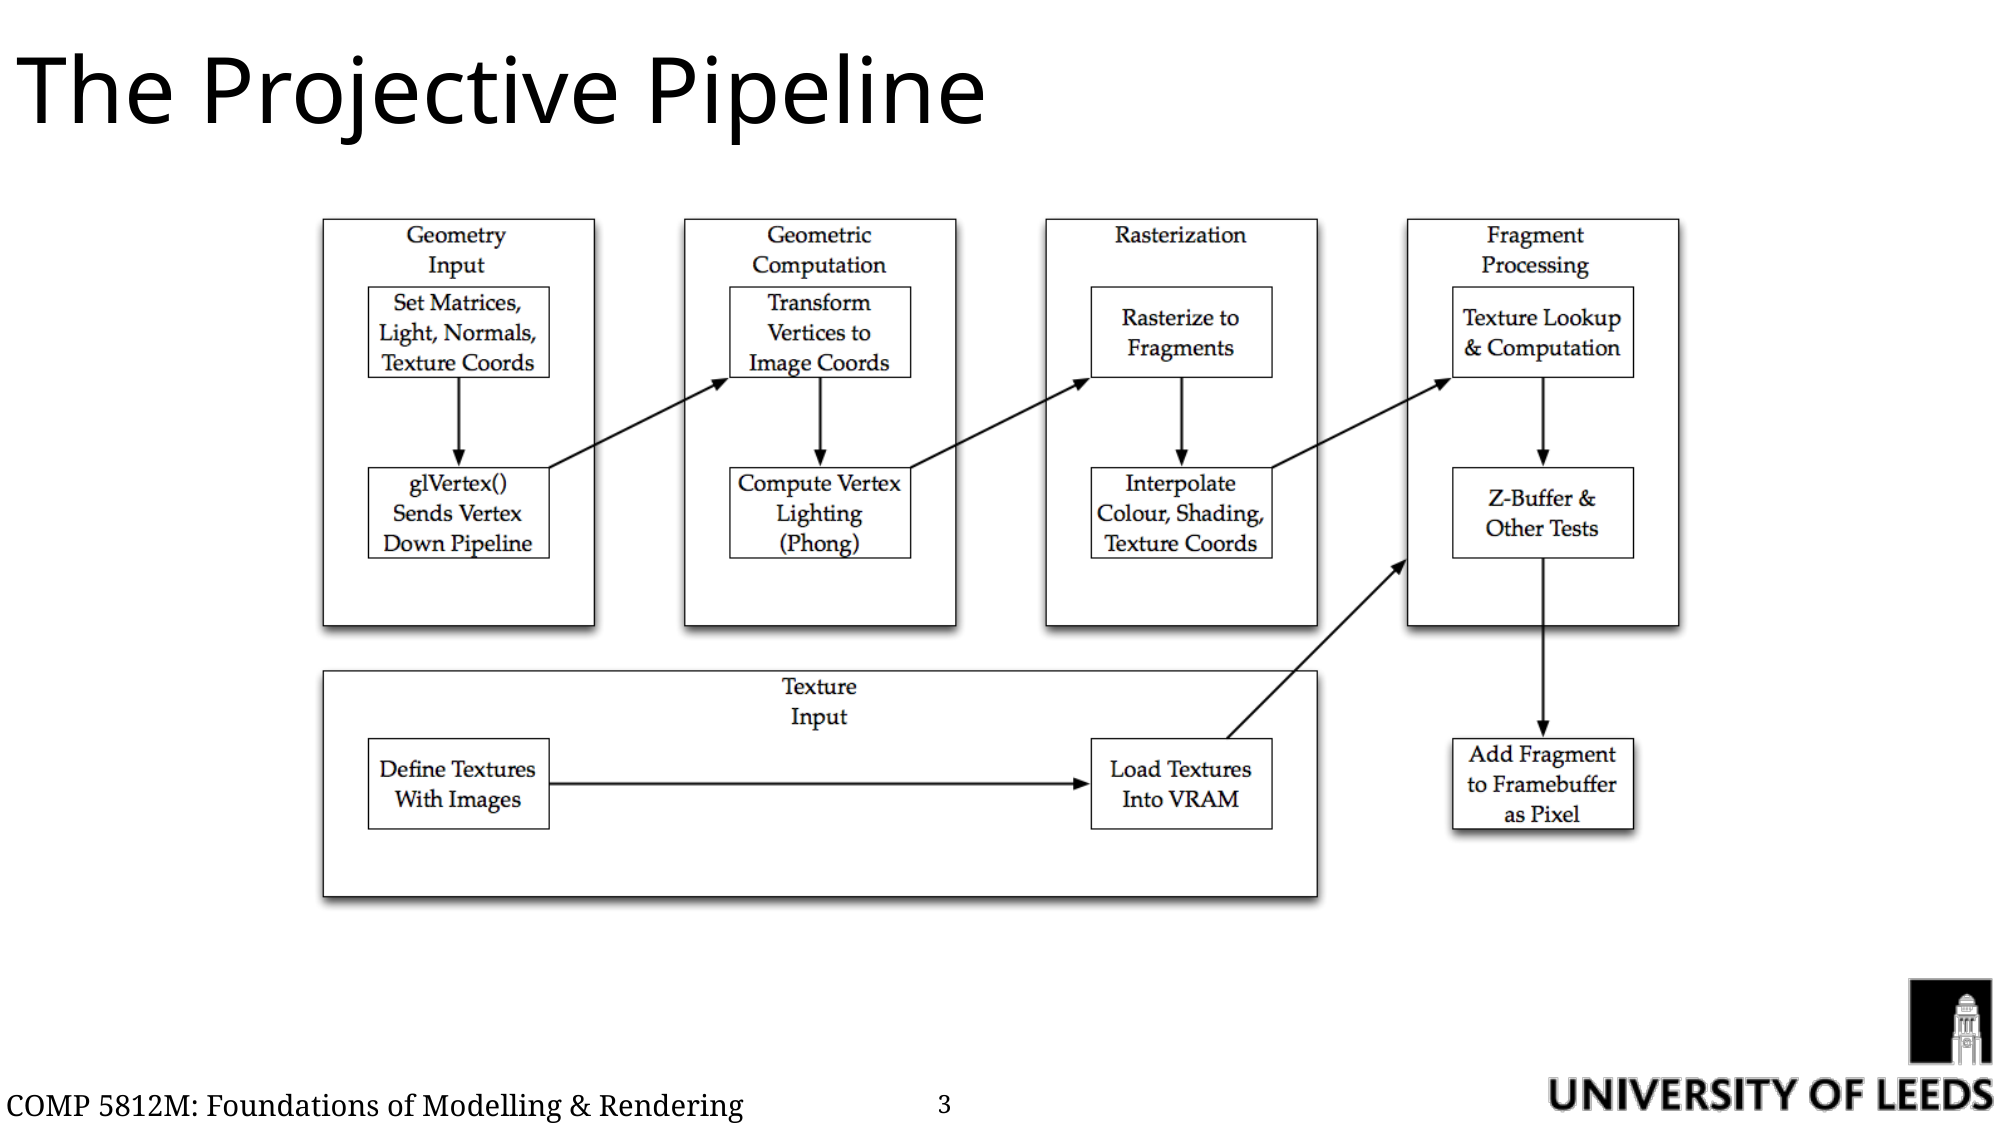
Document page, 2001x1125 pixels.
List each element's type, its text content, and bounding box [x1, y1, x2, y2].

picture [309, 210, 1692, 915]
title The Projective Pipeline [1, 5, 2000, 182]
picture [1543, 930, 2000, 1125]
